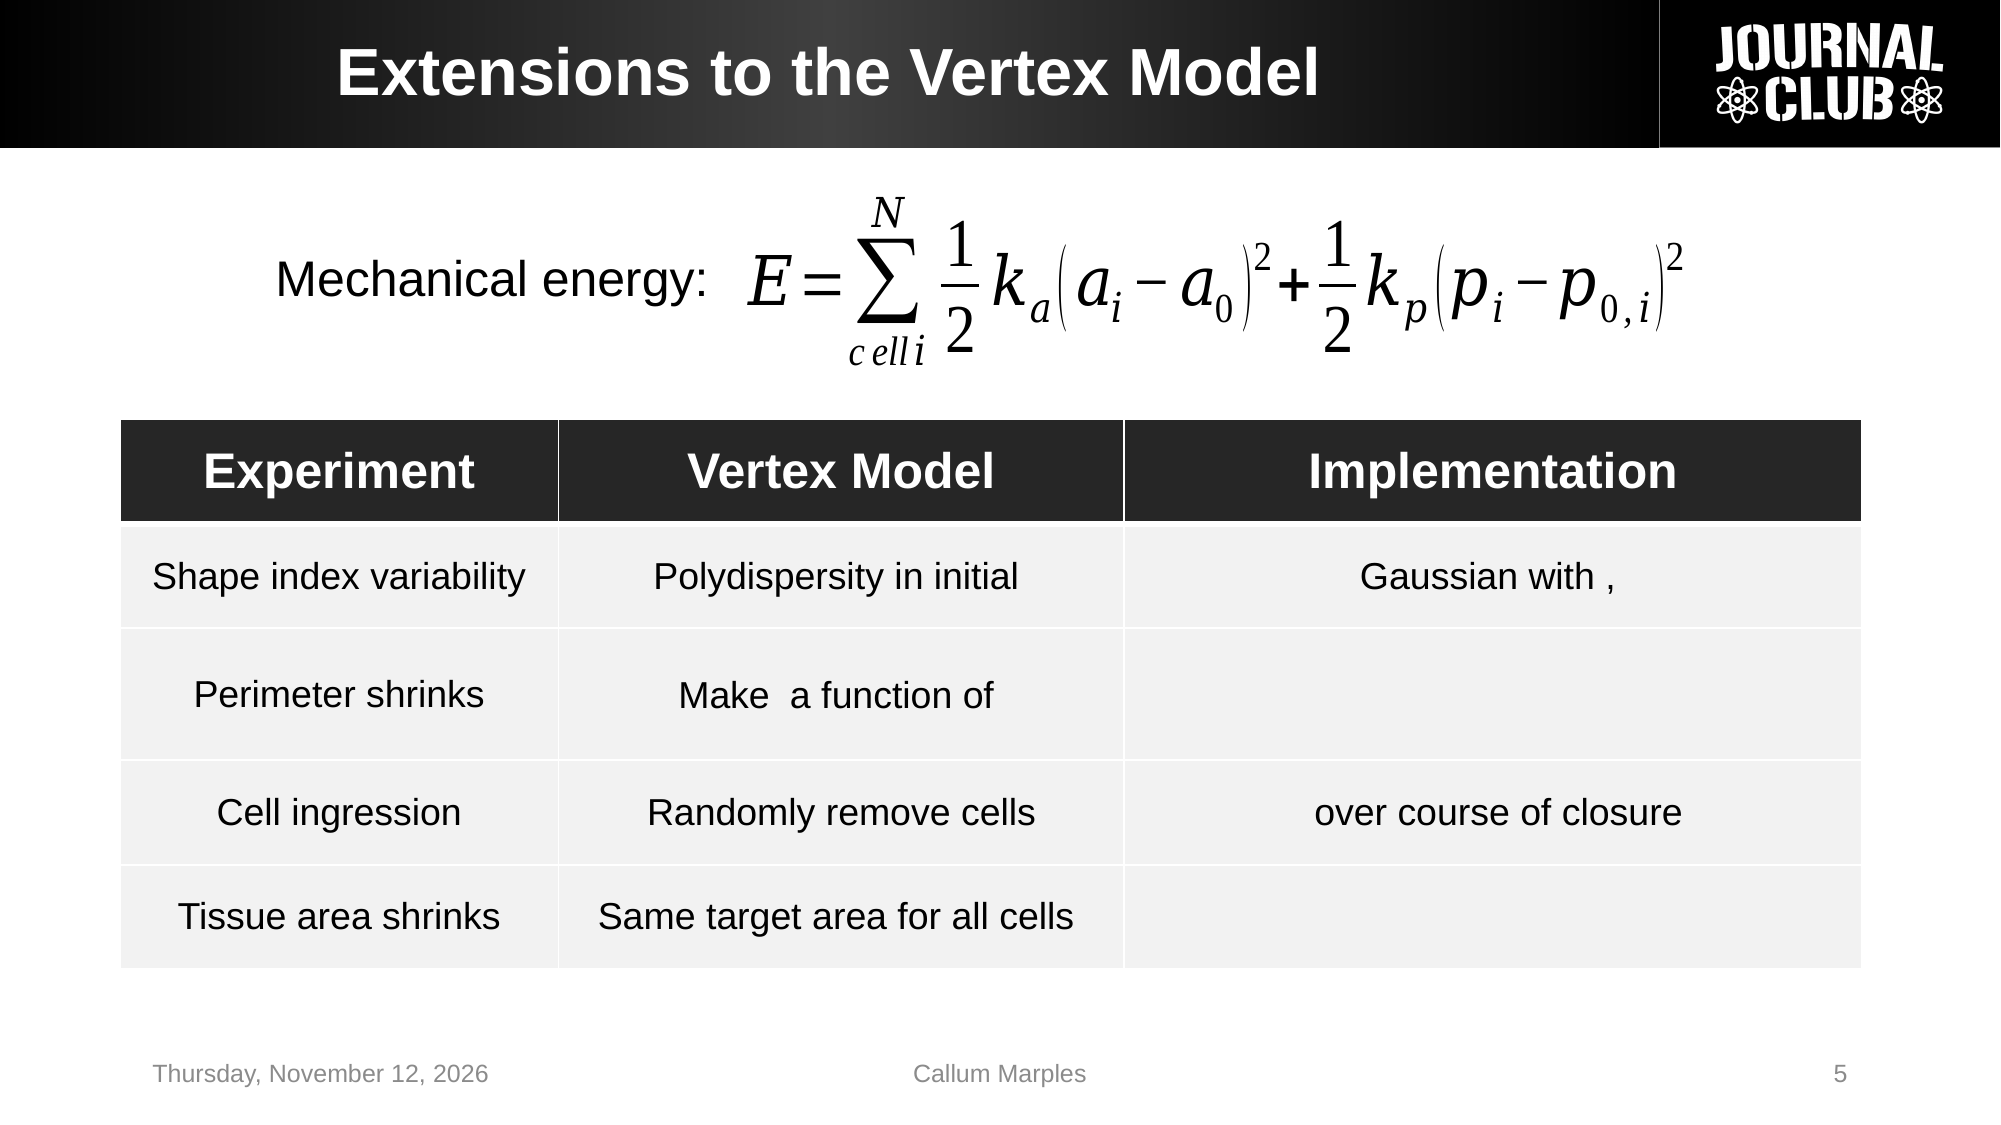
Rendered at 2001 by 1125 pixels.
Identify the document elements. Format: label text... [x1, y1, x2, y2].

slide_number 5 [1412, 1042, 1863, 1103]
footer Callum Marples [662, 1042, 1338, 1103]
picture [1711, 0, 1948, 192]
title Extensions to the Vertex Model [0, 0, 1659, 148]
text_box Mechanical energy: [260, 239, 1154, 419]
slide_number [137, 1042, 588, 1103]
